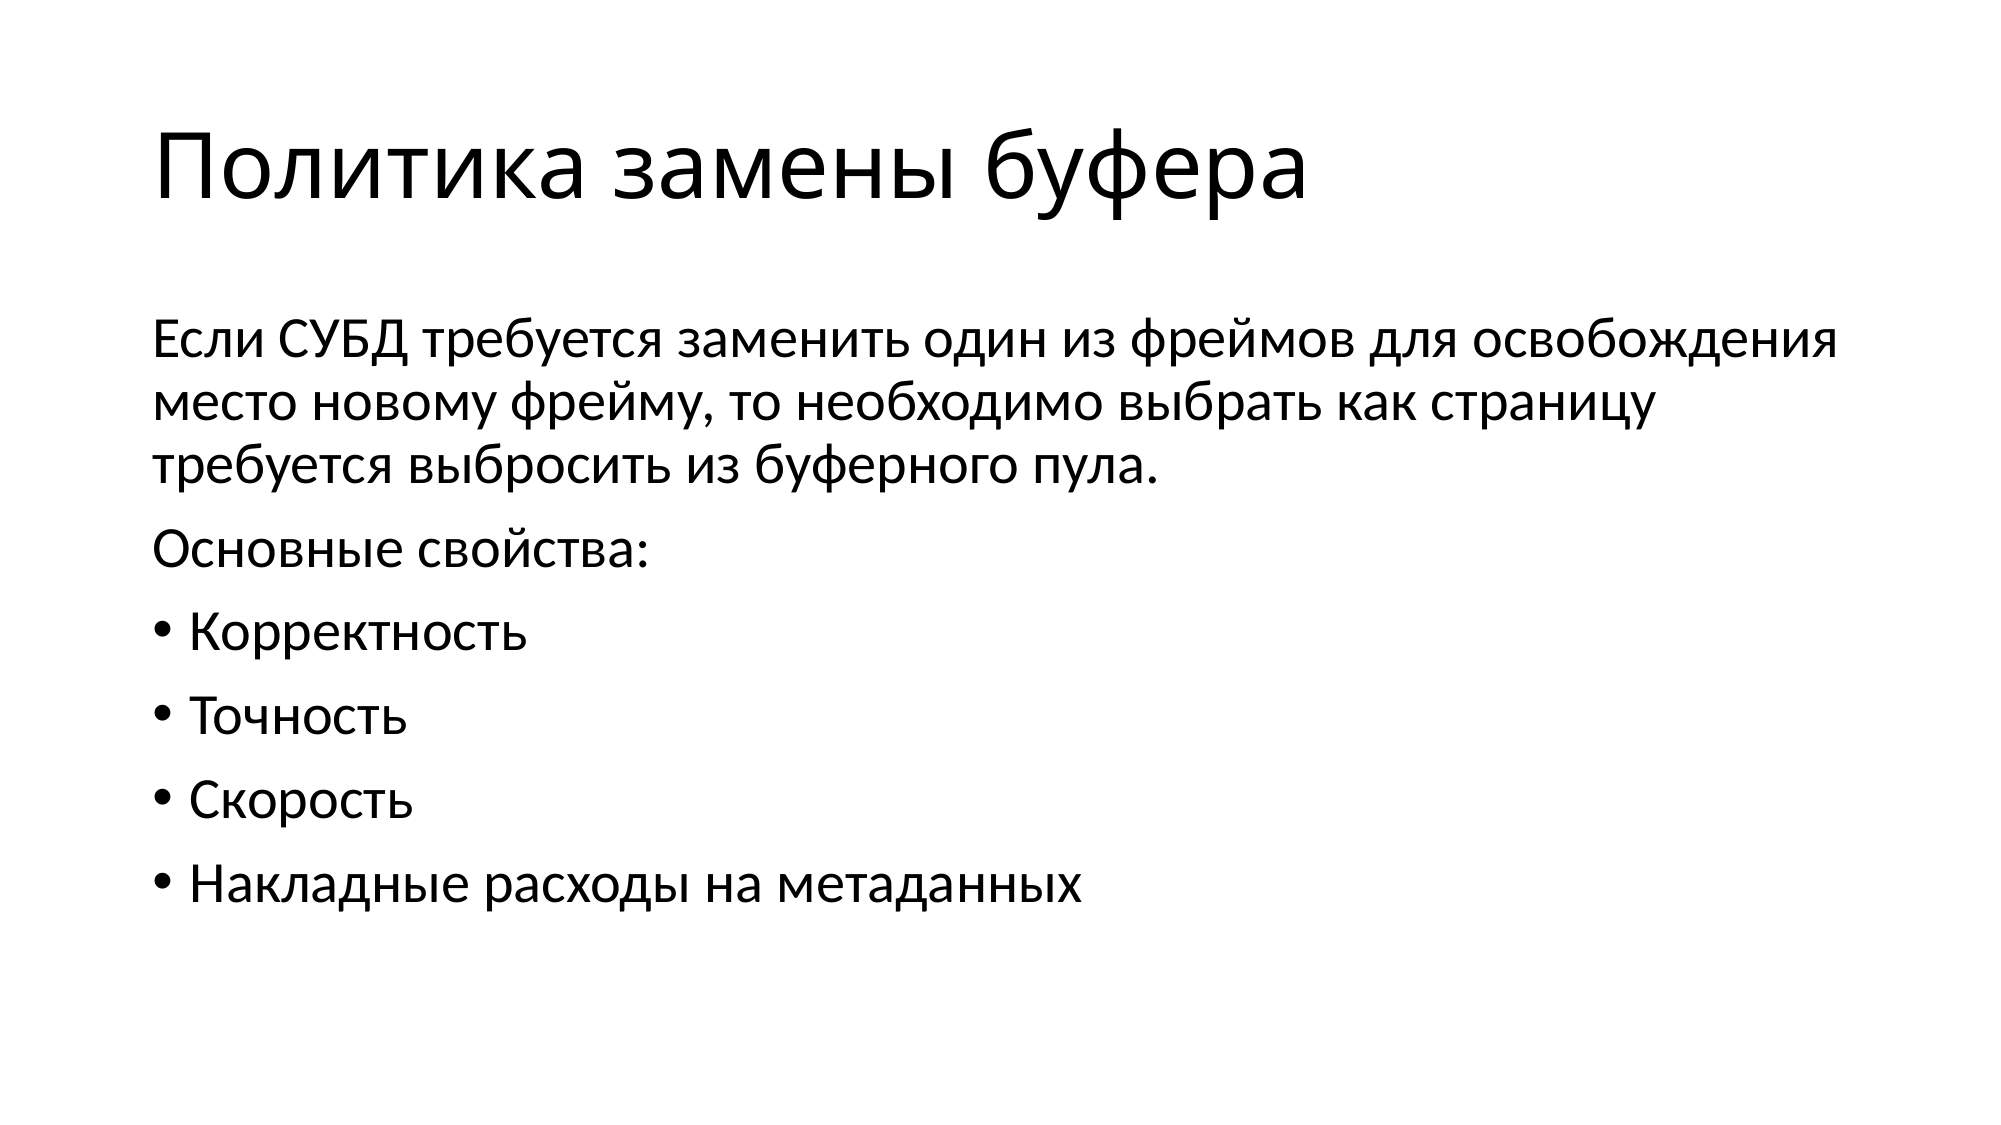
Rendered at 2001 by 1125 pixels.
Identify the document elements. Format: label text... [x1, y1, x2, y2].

title Политика замены буфера [137, 59, 1863, 278]
list Если СУБД требуется заменить один из фреймов для освобождения место новому фрейму, то необходимо выбрать как страницу требуется выбросить из буферного пула. Основные свойства: Корректность Точность Скорость Накладные расходы на метаданных [137, 299, 1863, 1014]
